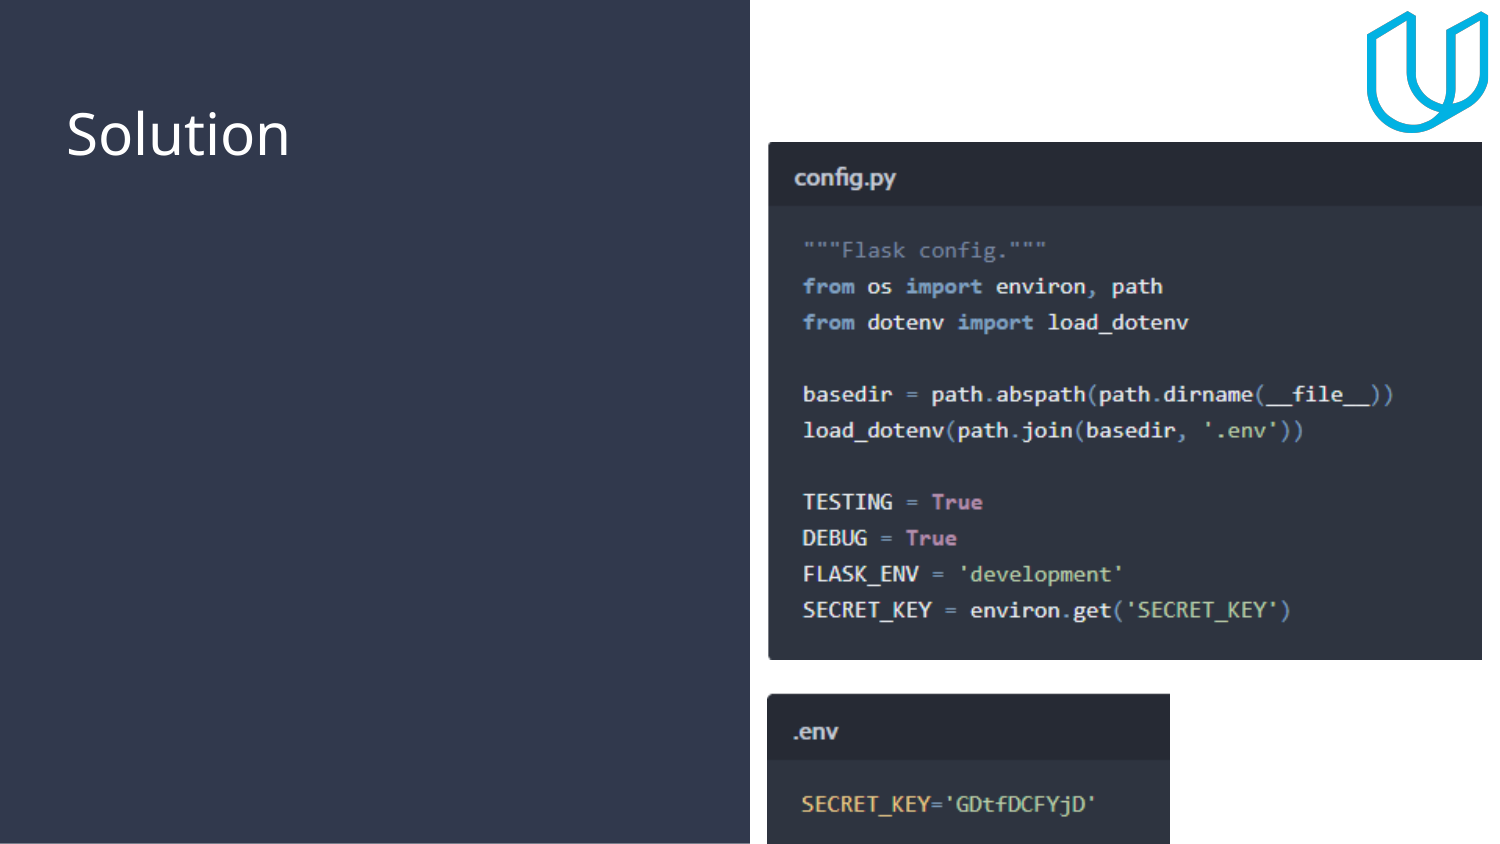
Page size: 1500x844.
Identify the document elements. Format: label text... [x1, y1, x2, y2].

picture [1454, 22, 1479, 102]
picture [1367, 99, 1401, 133]
picture [767, 691, 1170, 844]
picture [1410, 11, 1479, 103]
picture [1423, 82, 1489, 133]
picture [1377, 22, 1438, 124]
picture [767, 142, 1482, 661]
title Solution [51, 82, 659, 419]
picture [1367, 11, 1405, 33]
